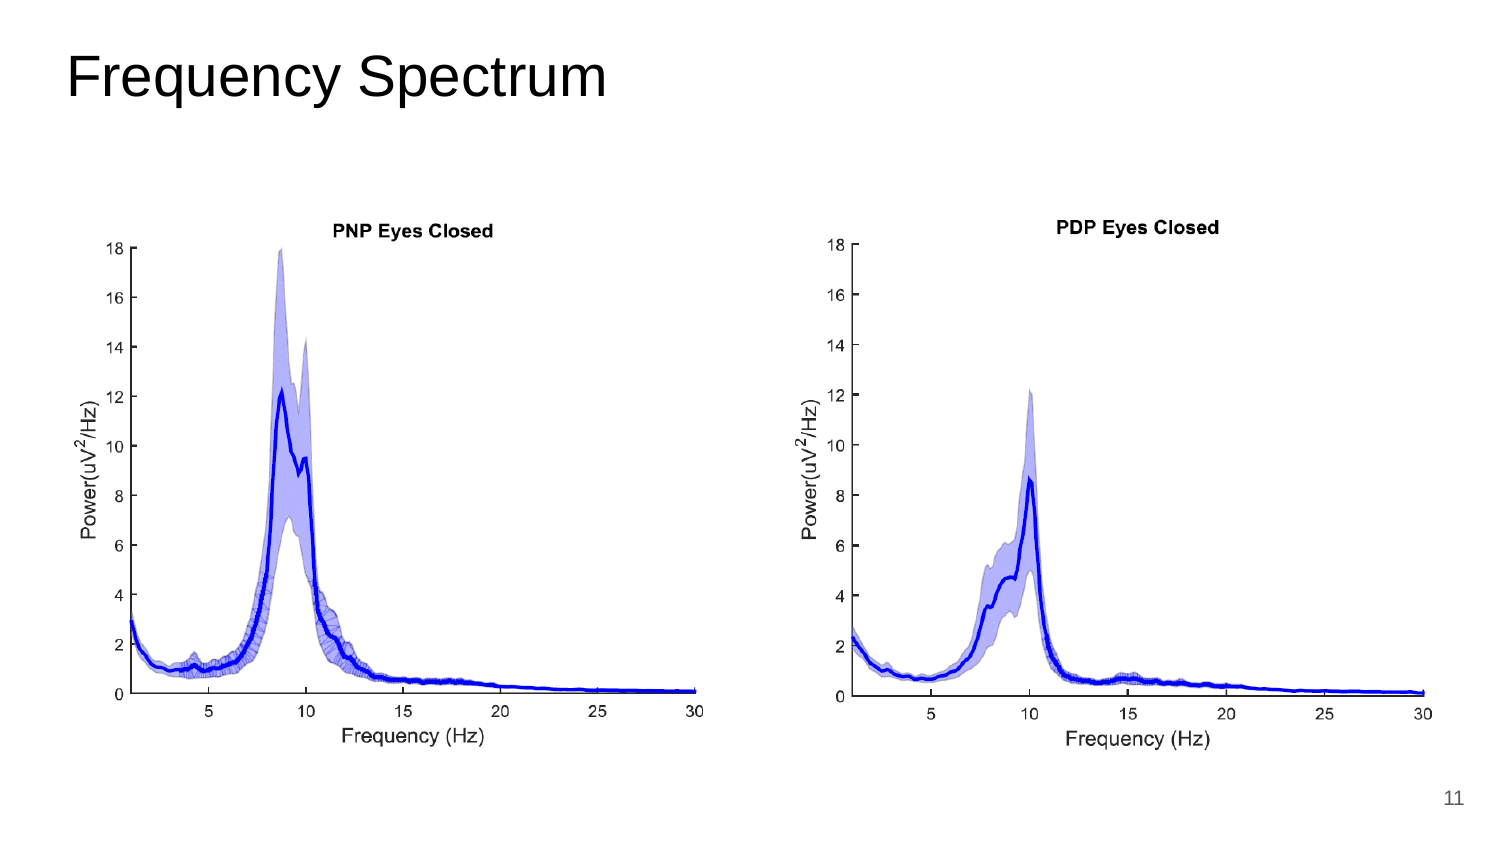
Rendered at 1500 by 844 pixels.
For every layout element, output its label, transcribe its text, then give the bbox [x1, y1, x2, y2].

picture [793, 214, 1450, 755]
title Frequency Spectrum [51, 23, 1449, 117]
picture [72, 218, 707, 750]
slide_number ‹#› [1389, 764, 1480, 830]
